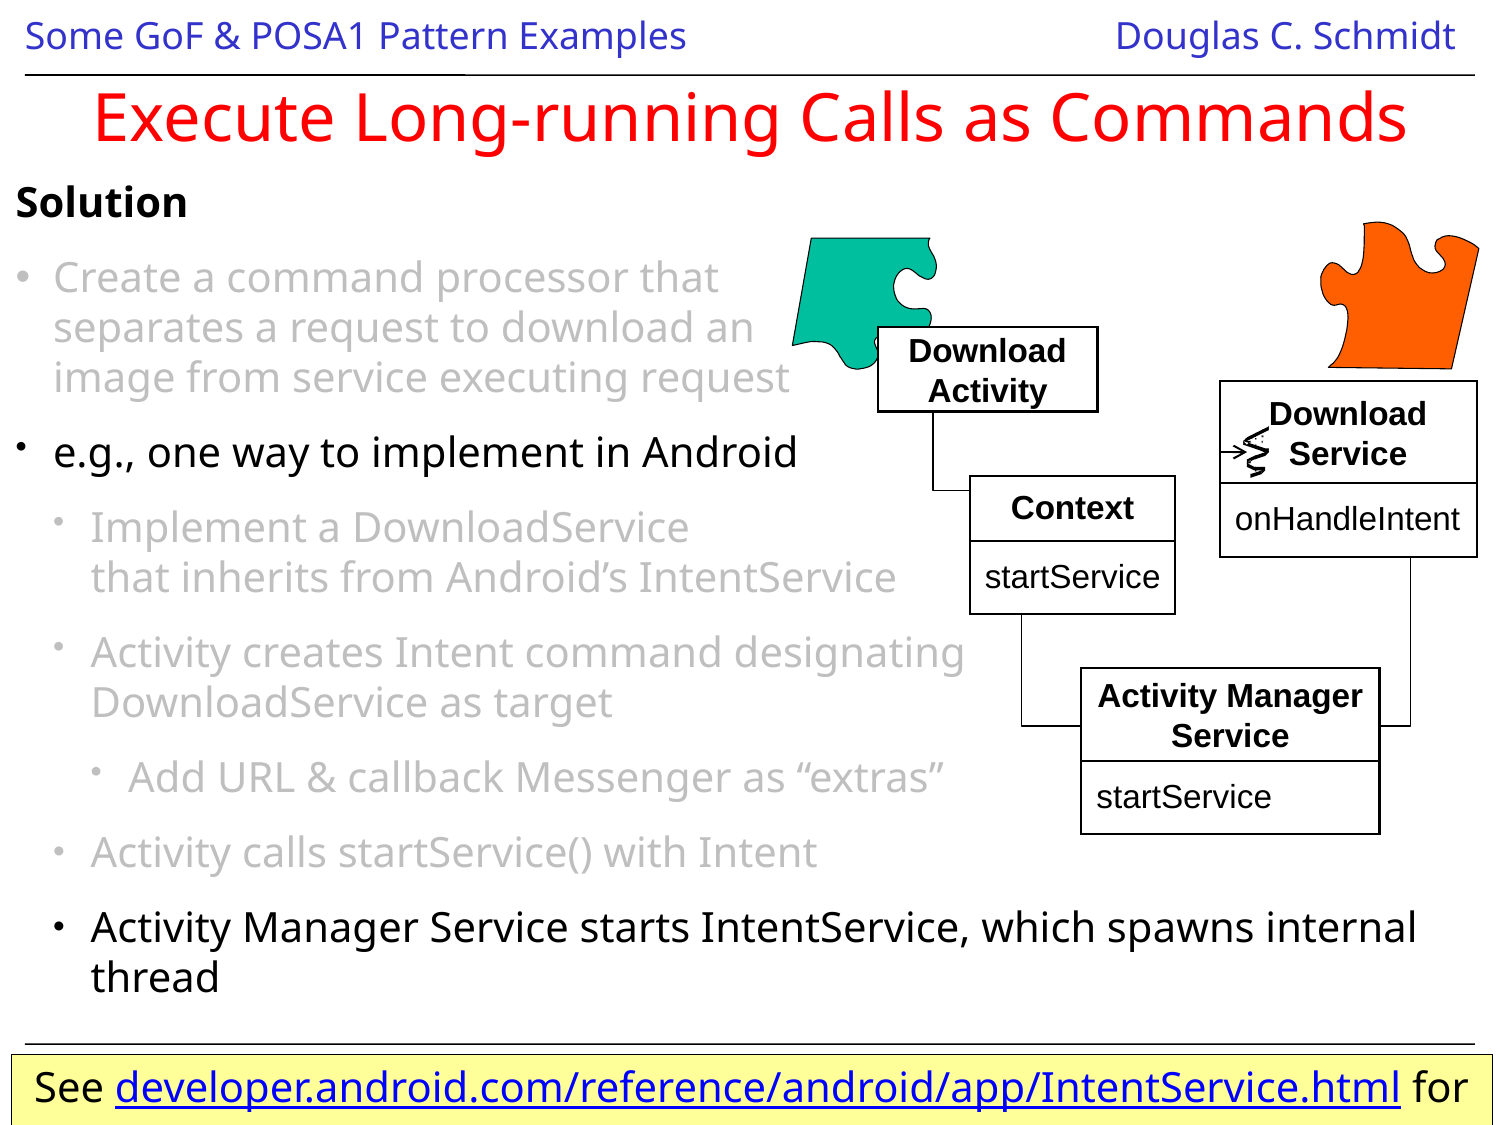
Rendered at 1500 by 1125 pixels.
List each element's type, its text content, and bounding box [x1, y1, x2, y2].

text_box See developer.android.com/reference/android/app/IntentService.html for more [11, 1054, 1493, 1125]
text_box Download Activity [877, 326, 1098, 412]
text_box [1219, 426, 1270, 479]
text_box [969, 475, 1176, 615]
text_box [1081, 667, 1380, 835]
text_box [1219, 380, 1477, 557]
text_box [932, 412, 977, 491]
text_box [1021, 562, 1411, 727]
list Solution Create a command processor that separates a request to download an image from service executing request e.g., one way to implement in Android Implement a DownloadService that inherits from Android’s IntentService Activity creates Intent command designating DownloadService as target Add URL & callback Messenger as “extras” Activity calls startService() with Intent Activity Manager Service starts IntentService, which spawns internal thread [0, 168, 1500, 1019]
text_box [792, 238, 937, 370]
text_box [0, 1048, 1500, 1124]
text_box Execute Long-running Calls as Commands [0, 78, 1500, 162]
text_box [1320, 222, 1479, 369]
